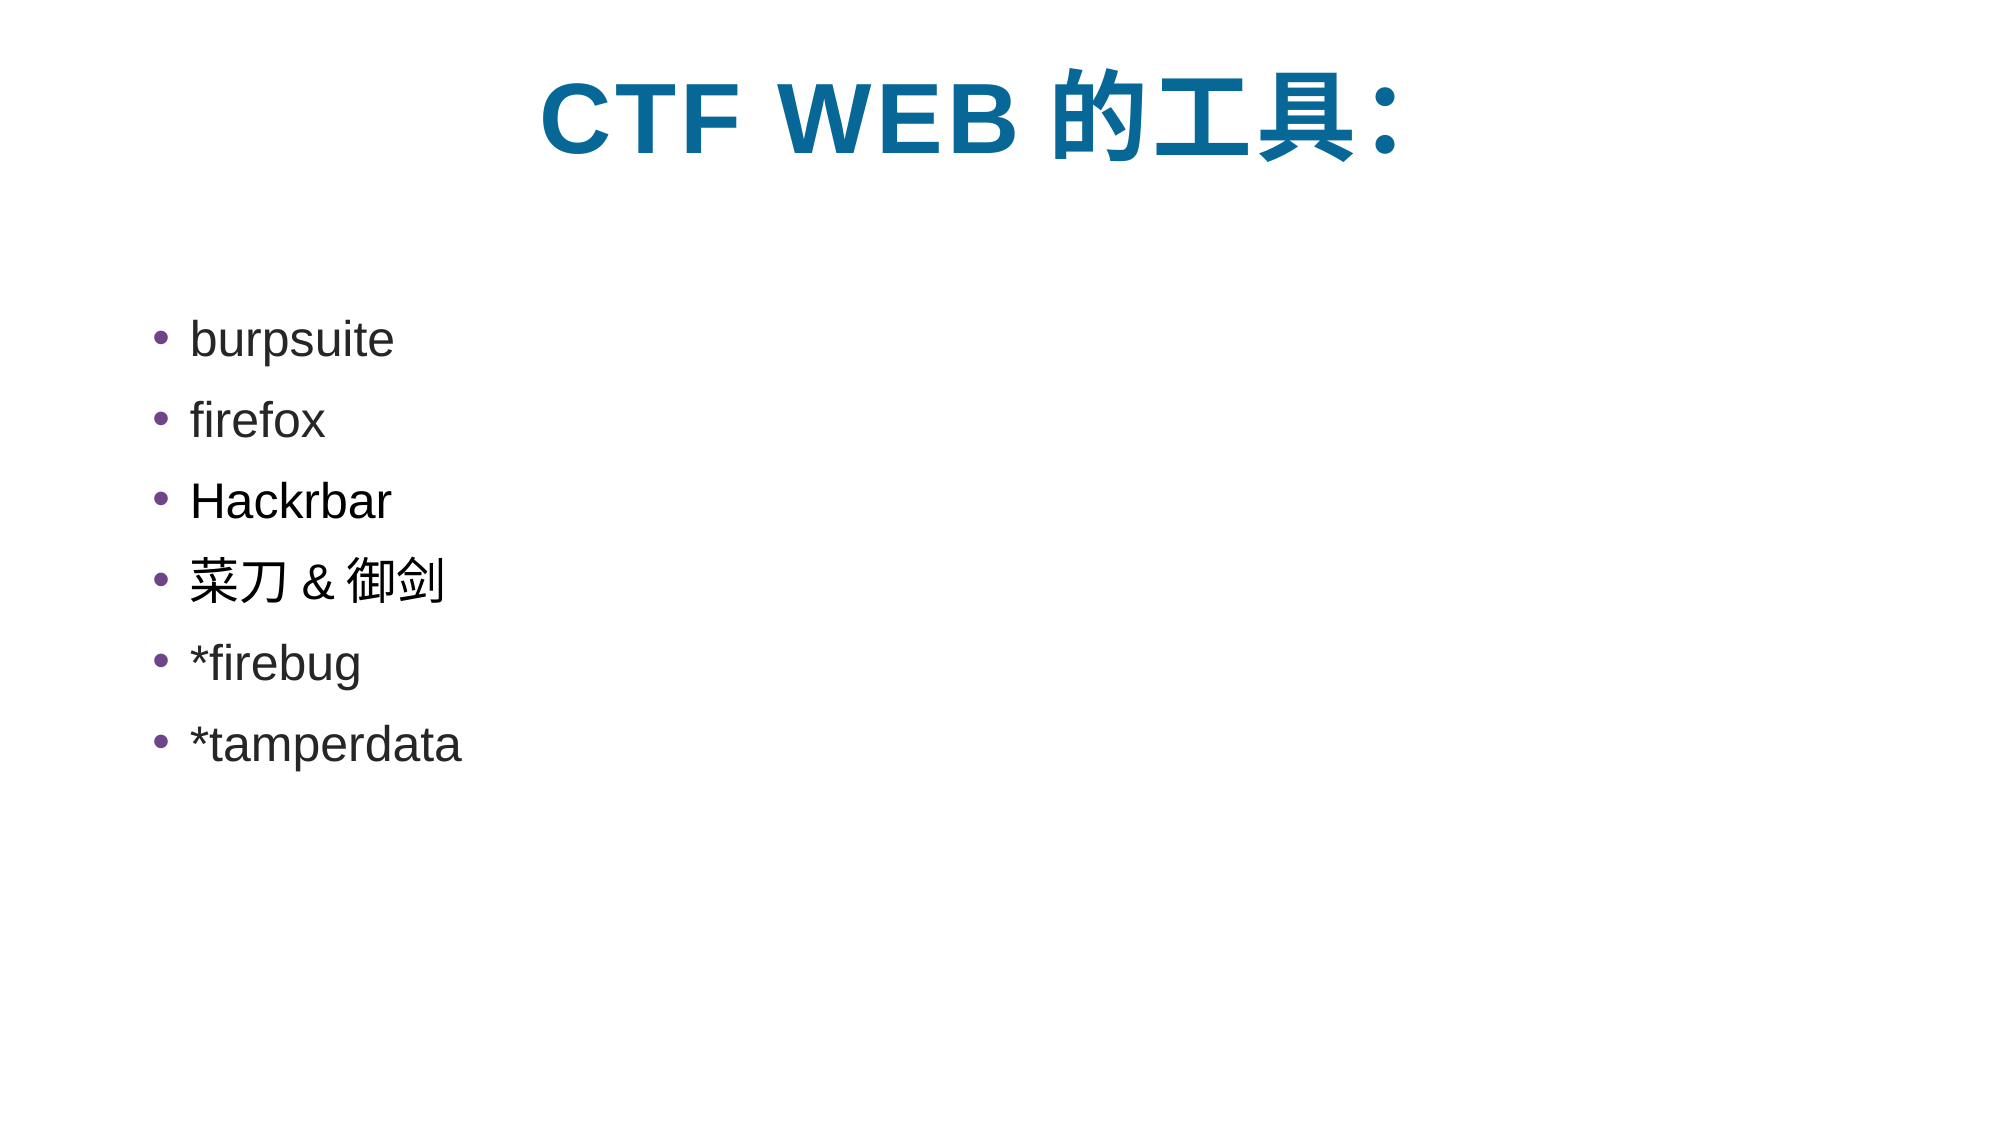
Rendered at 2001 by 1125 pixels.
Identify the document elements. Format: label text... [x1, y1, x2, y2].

list burpsuite firefox Hackrbar 菜刀&御剑 *firebug *tamperdata [137, 299, 1863, 1014]
title CTF WEB的工具： [137, 59, 1863, 278]
